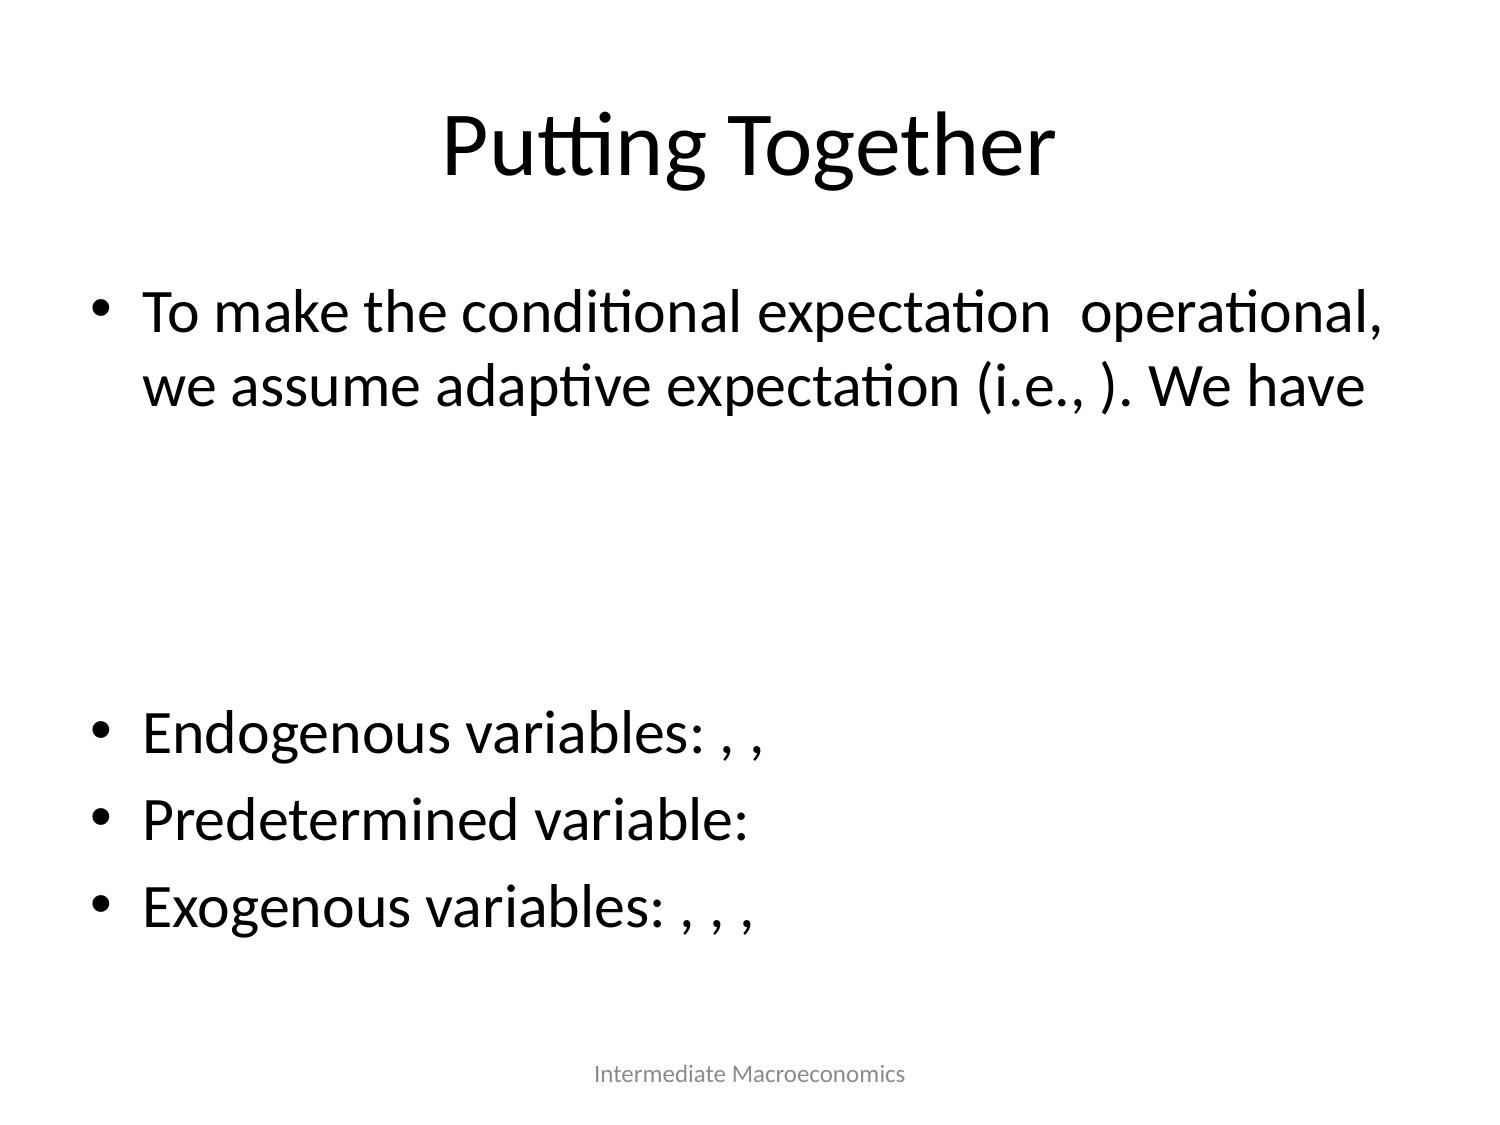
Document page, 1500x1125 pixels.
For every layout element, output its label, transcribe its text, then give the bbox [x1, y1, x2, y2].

footer Intermediate Macroeconomics [512, 1042, 988, 1103]
title Putting Together [75, 45, 1425, 233]
